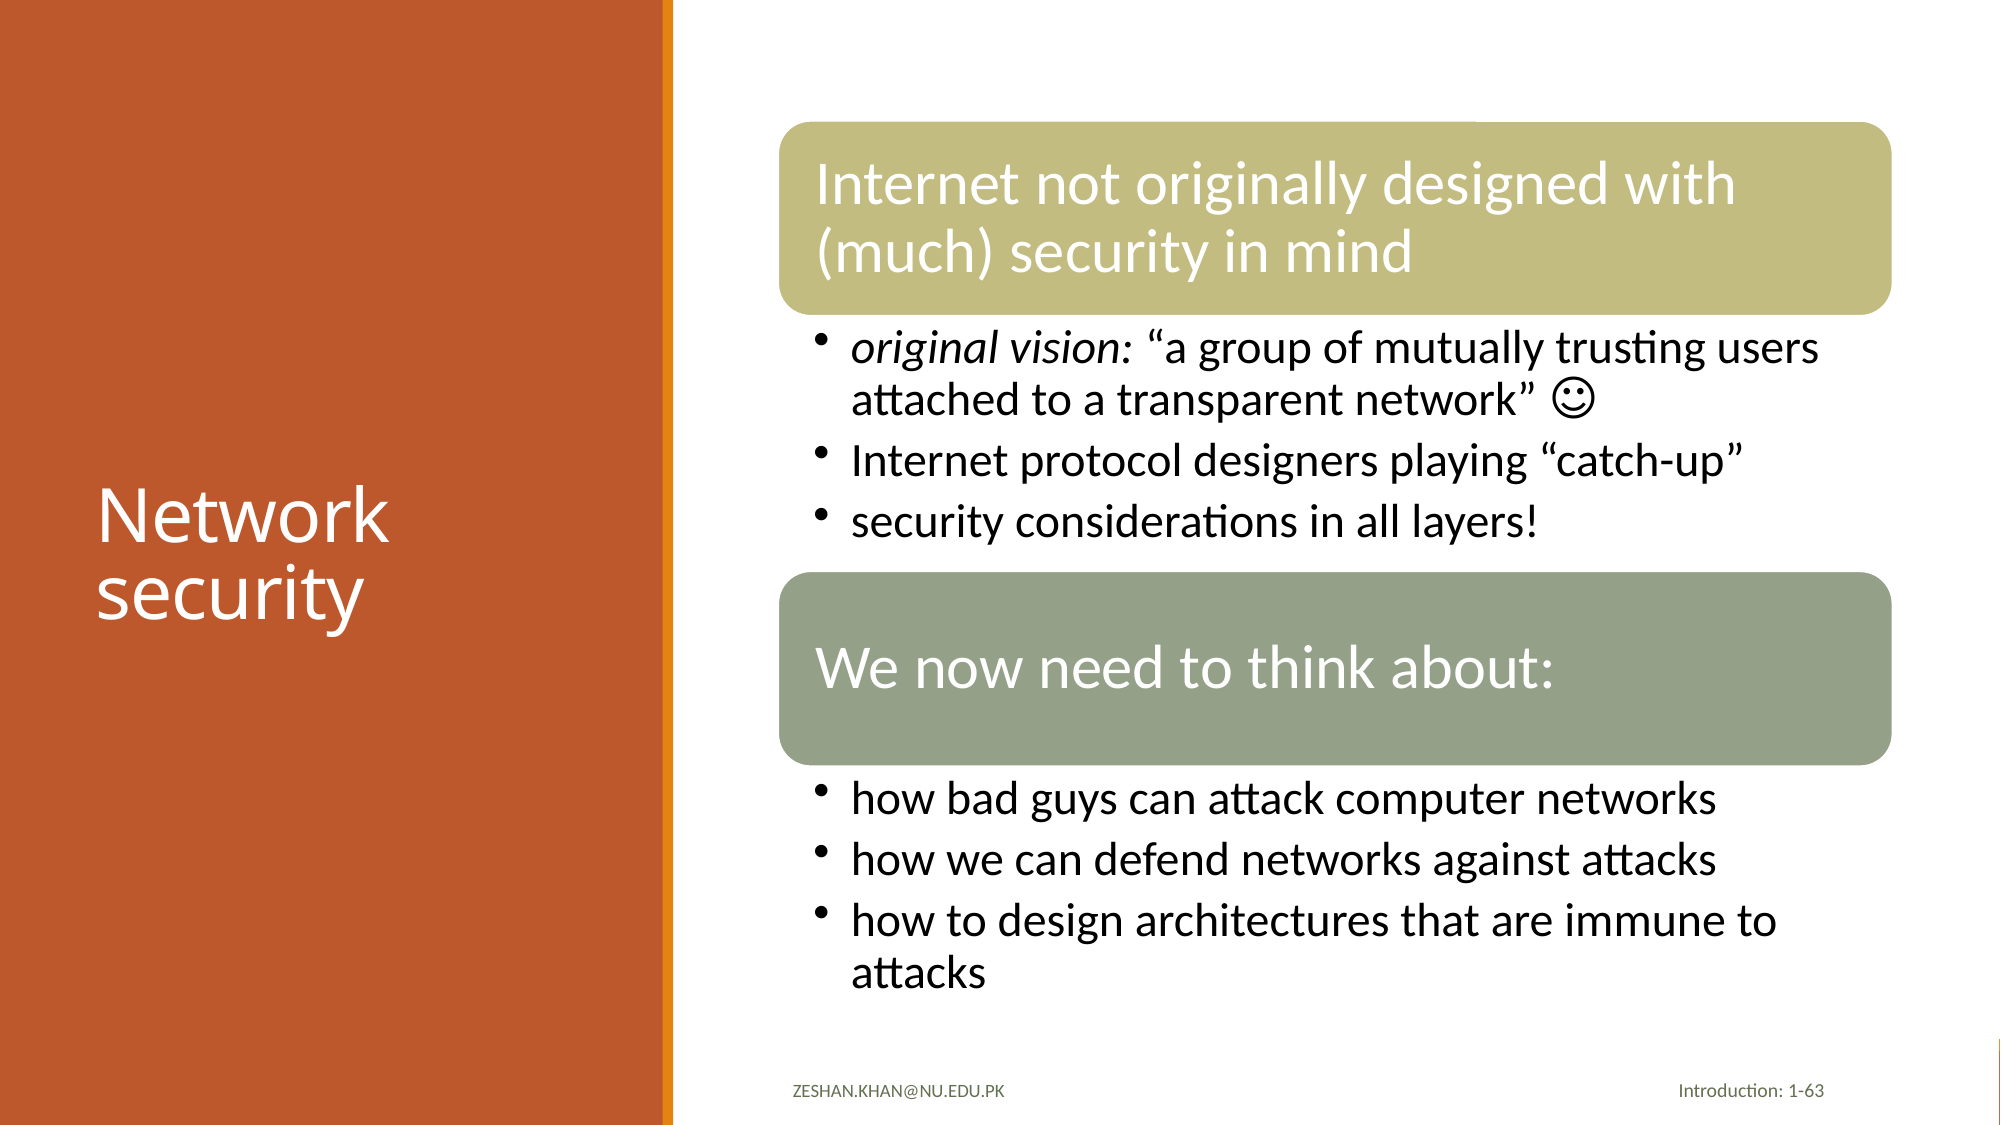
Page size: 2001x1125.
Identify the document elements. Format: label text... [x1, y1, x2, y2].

text_box [661, 0, 674, 282]
text_box [674, 0, 2000, 1125]
title Network security [80, 84, 587, 1032]
slide_number Introduction: 1-63 [1660, 1059, 1840, 1120]
text_box [661, 296, 674, 1125]
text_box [777, 104, 1894, 1033]
footer zeshan.khan@nu.edu.pk [777, 1059, 1616, 1120]
text_box [0, 0, 661, 1125]
